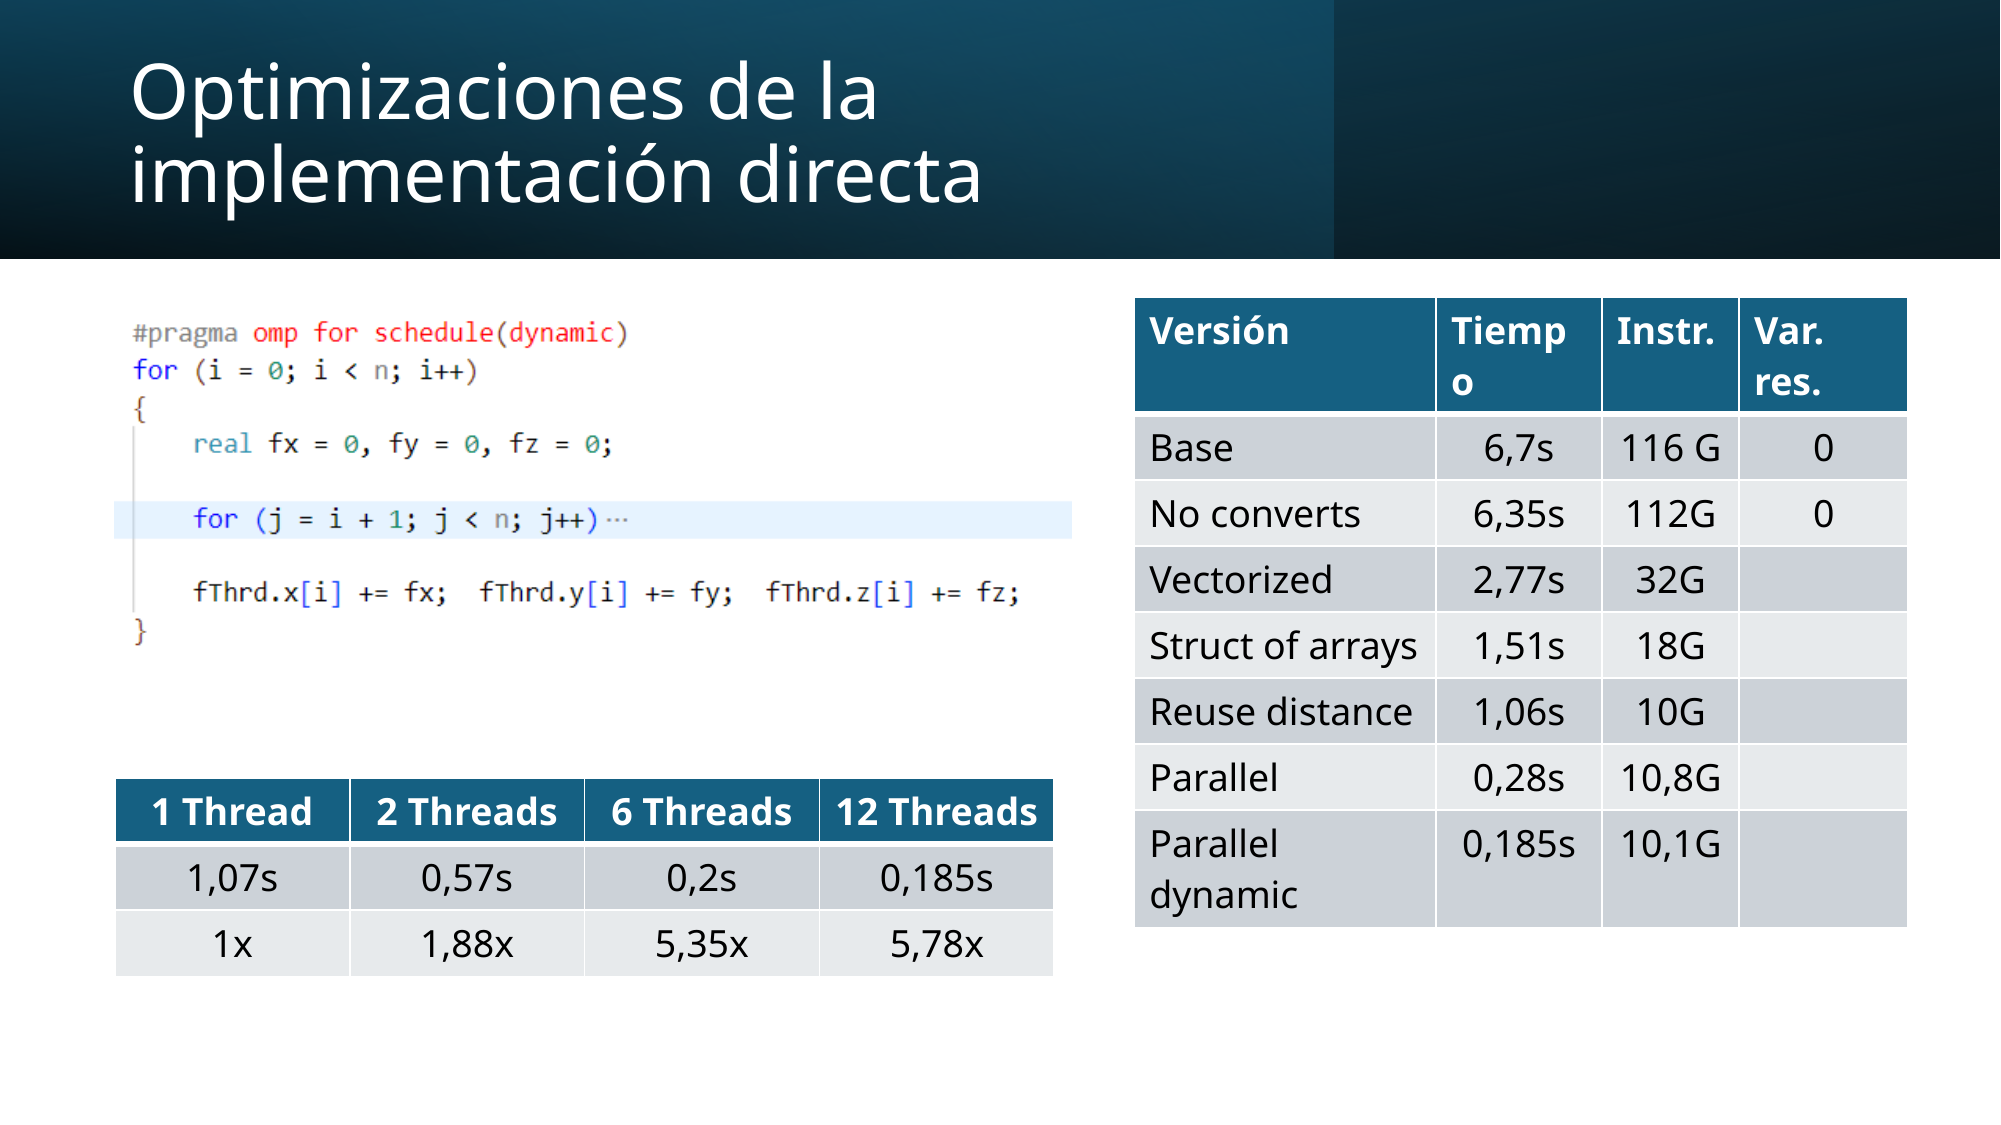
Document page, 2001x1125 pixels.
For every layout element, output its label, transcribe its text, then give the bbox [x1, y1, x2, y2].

picture [114, 308, 1072, 659]
table_cell 1,88x [351, 911, 584, 976]
table_cell 0,2s [585, 847, 819, 909]
table_cell 5,35x [585, 911, 819, 976]
table_header 12 Threads [820, 779, 1053, 841]
table_header 1 Thread [116, 779, 349, 841]
title Optimizaciones de la implementación directa [114, 40, 1274, 231]
table_cell 1x [116, 911, 349, 976]
table_header 6 Threads [585, 779, 819, 841]
table_header 2 Threads [351, 779, 584, 841]
table_cell 5,78x [820, 911, 1053, 976]
table_cell 0,185s [820, 847, 1053, 909]
table_cell 0,57s [351, 847, 584, 909]
table_cell 1,07s [116, 847, 349, 909]
text_box [0, 0, 2000, 260]
text_box [0, 260, 2000, 1125]
